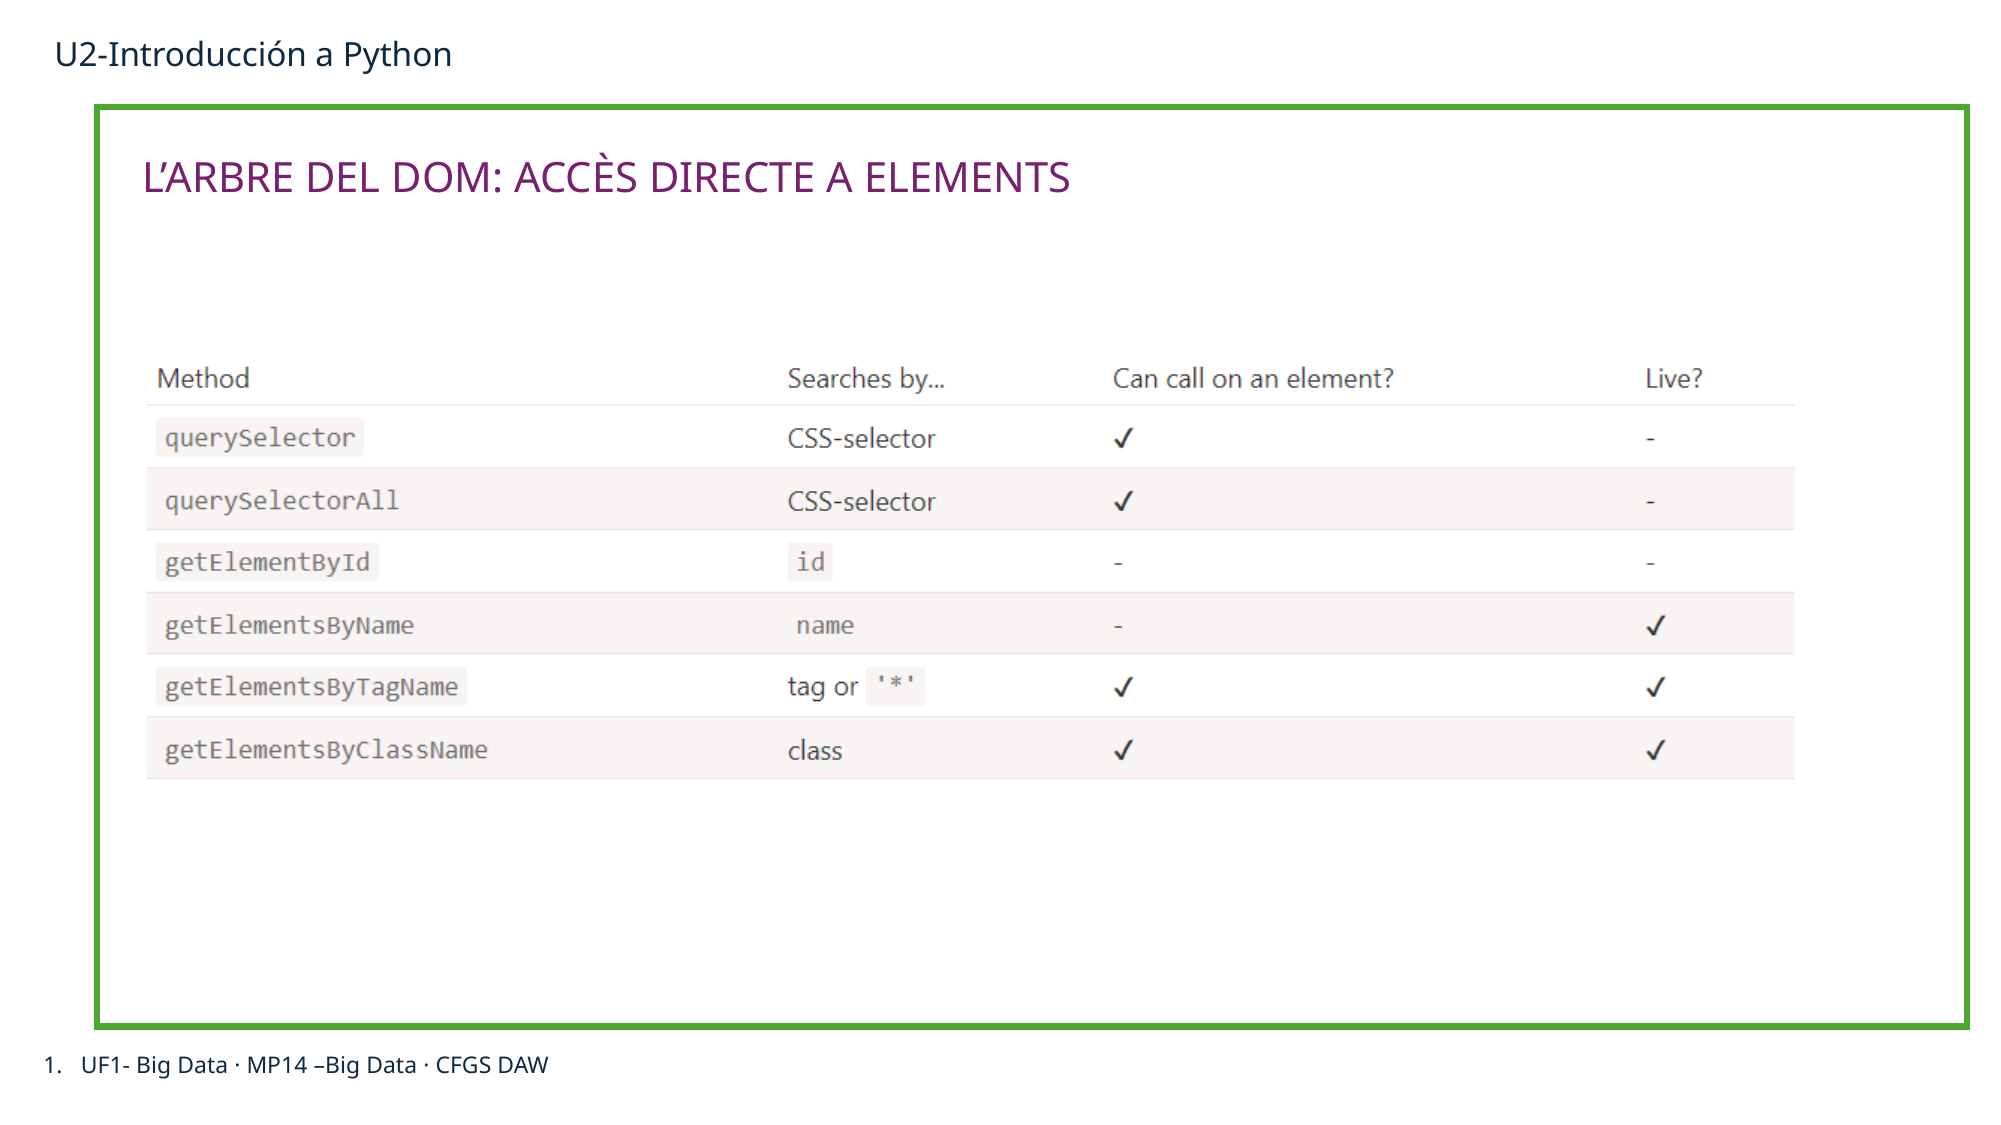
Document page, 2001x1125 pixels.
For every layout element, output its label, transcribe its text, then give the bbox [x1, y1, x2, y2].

text_box L’ARBRE DEL DOM: ACCÈS DIRECTE A ELEMENTS [127, 130, 1876, 229]
title U2-Introducción a Python [39, 6, 905, 105]
text_box [96, 106, 1969, 1028]
picture [119, 312, 1854, 811]
subtitle UF1- Big Data · MP14 –Big Data · CFGS DAW [28, 1046, 931, 1097]
